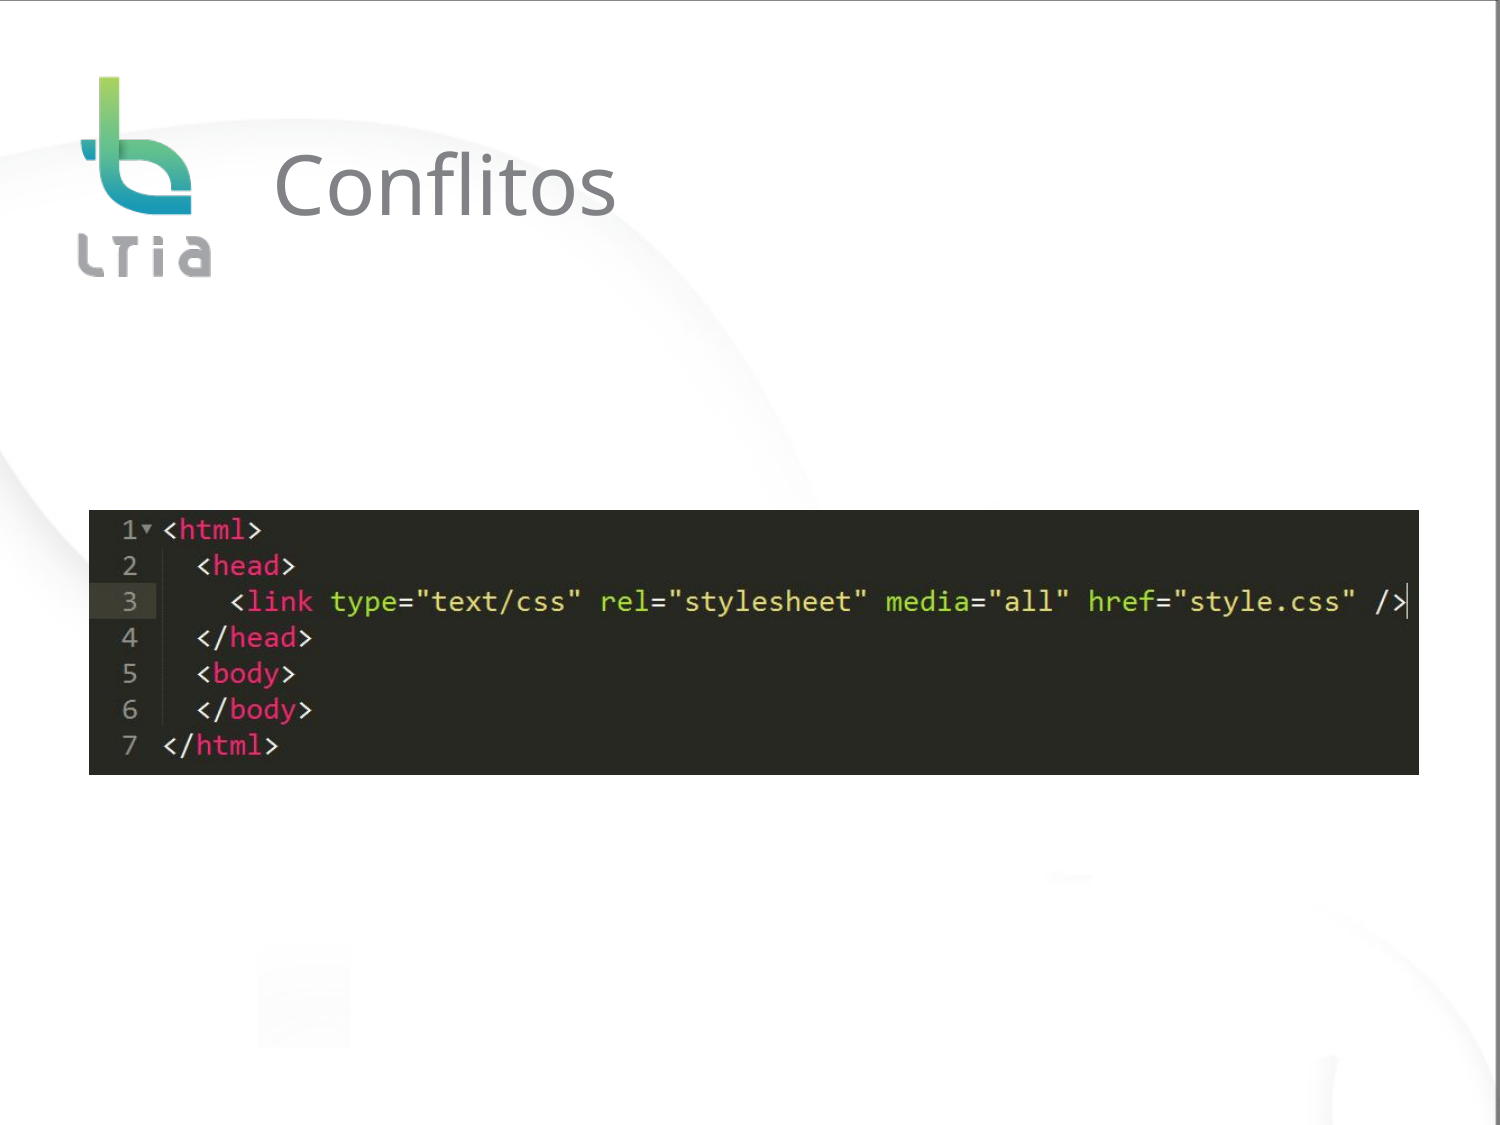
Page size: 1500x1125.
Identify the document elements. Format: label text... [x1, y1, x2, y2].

picture [0, 0, 1500, 1125]
title Conflitos [257, 82, 1414, 282]
